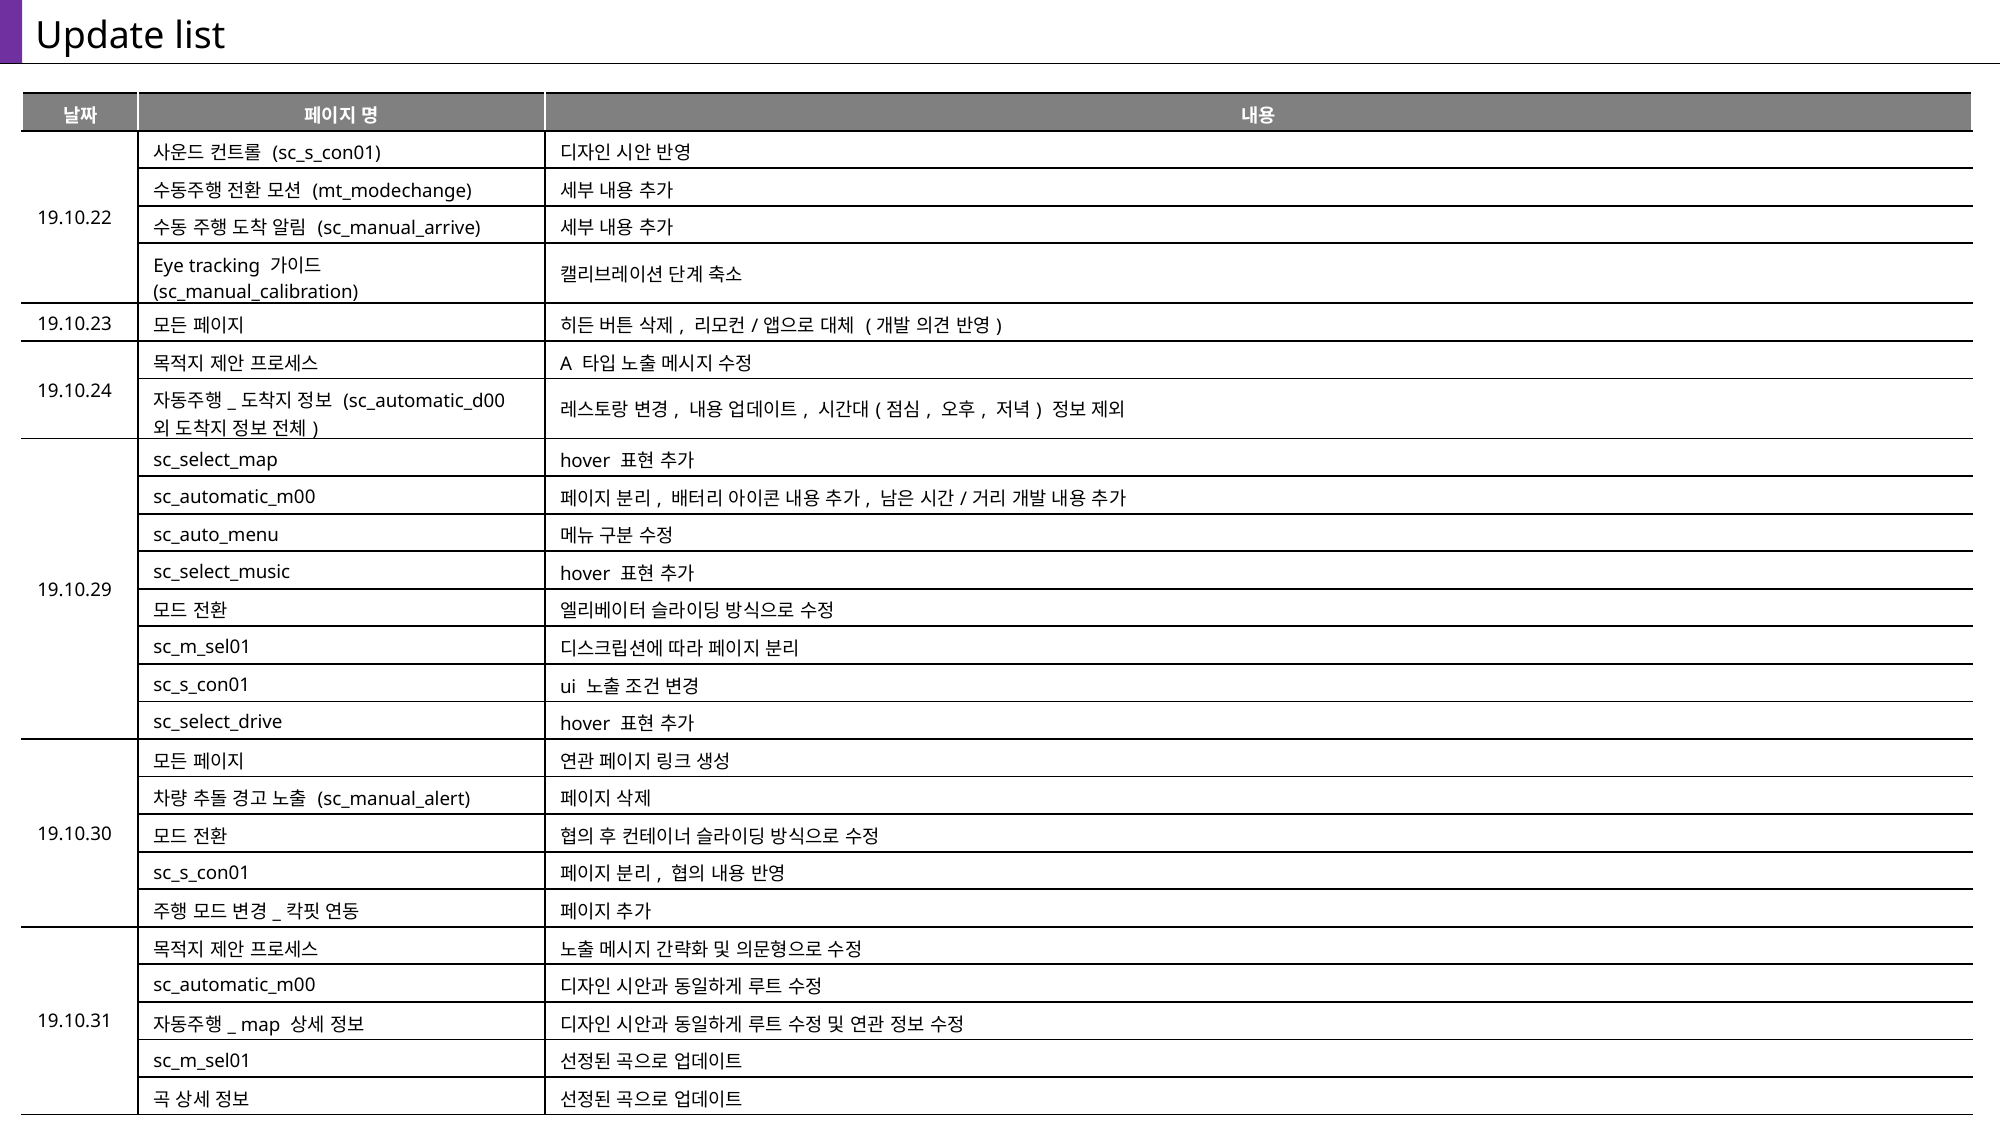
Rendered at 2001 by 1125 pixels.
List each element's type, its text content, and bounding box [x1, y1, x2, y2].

table_cell sc_m_sel01 [139, 1040, 544, 1076]
table_cell 선정된 곡으로 업데이트 [546, 1040, 1971, 1076]
table_cell 페이지 추가 [546, 890, 1971, 926]
table_cell sc_m_sel01 [139, 627, 544, 663]
table_cell 세부 내용 추가 [546, 207, 1971, 242]
table_cell 디자인 시안과 동일하게 루트 수정 [546, 965, 1971, 1001]
table_header 날짜 [23, 94, 137, 130]
table_cell 모든 페이지 [139, 304, 544, 340]
table_cell sc_s_con01 [139, 665, 544, 701]
table_cell 목적지 제안 프로세스 [139, 342, 544, 378]
table_cell 디스크립션에 따라 페이지 분리 [546, 627, 1971, 663]
table_cell 연관 페이지 링크 생성 [546, 740, 1971, 776]
table_cell 엘리베이터 슬라이딩 방식으로 수정 [546, 590, 1971, 625]
table_cell 19.10.30 [23, 740, 137, 926]
table_cell 페이지 분리, 배터리 아이콘 내용 추가, 남은 시간/거리 개발 내용 추가 [546, 477, 1971, 513]
table_cell 목적지 제안 프로세스 [139, 928, 544, 963]
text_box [0, 0, 2000, 64]
table_cell sc_auto_menu [139, 515, 544, 550]
table_cell hover 표현 추가 [546, 702, 1971, 738]
table_cell 19.10.29 [23, 439, 137, 738]
table_cell 디자인 시안 반영 [546, 132, 1971, 167]
table_cell sc_select_map [139, 439, 544, 475]
table_cell 수동주행 전환 모션 (mt_modechange) [139, 169, 544, 205]
table_cell 메뉴 구분 수정 [546, 515, 1971, 550]
table_cell 레스토랑 변경, 내용 업데이트, 시간대(점심, 오후, 저녁) 정보 제외 [546, 379, 1971, 438]
table_cell A 타입 노출 메시지 수정 [546, 342, 1971, 378]
table_cell 19.10.31 [23, 928, 137, 1114]
table_cell 캘리브레이션 단계 축소 [546, 244, 1971, 302]
table_cell 19.10.22 [23, 132, 137, 302]
table_cell 자동주행_ map 상세 정보 [139, 1003, 544, 1039]
table_cell 주행 모드 변경_칵핏 연동 [139, 890, 544, 926]
table_cell 19.10.24 [23, 342, 137, 438]
table_cell 모드 전환 [139, 815, 544, 851]
table_cell sc_automatic_m00 [139, 477, 544, 513]
table_cell 협의 후 컨테이너 슬라이딩 방식으로 수정 [546, 815, 1971, 851]
table_cell sc_s_con01 [139, 853, 544, 888]
table_cell sc_select_drive [139, 702, 544, 738]
table_cell 노출 메시지 간략화 및 의문형으로 수정 [546, 928, 1971, 963]
table_cell 모드 전환 [139, 590, 544, 625]
table_cell 선정된 곡으로 업데이트 [546, 1078, 1971, 1114]
table_cell 디자인 시안과 동일하게 루트 수정 및 연관 정보 수정 [546, 1003, 1971, 1039]
table_cell 자동주행_도착지 정보 (sc_automatic_d00 외 도착지 정보 전체) [139, 379, 544, 438]
table_cell 수동 주행 도착 알림 (sc_manual_arrive) [139, 207, 544, 242]
table_cell Eye tracking 가이드 (sc_manual_calibration) [139, 244, 544, 302]
table_cell 세부 내용 추가 [546, 169, 1971, 205]
table_cell hover 표현 추가 [546, 439, 1971, 475]
table_cell 모든 페이지 [139, 740, 544, 776]
table_cell 페이지 삭제 [546, 777, 1971, 813]
table_cell sc_select_music [139, 552, 544, 588]
table_cell 곡 상세 정보 [139, 1078, 544, 1114]
table_cell 사운드 컨트롤 (sc_s_con01) [139, 132, 544, 167]
table_cell 히든 버튼 삭제, 리모컨/앱으로 대체 (개발 의견 반영) [546, 304, 1971, 340]
table_cell 페이지 분리, 협의 내용 반영 [546, 853, 1971, 888]
table_header 내용 [546, 94, 1971, 130]
table_cell sc_automatic_m00 [139, 965, 544, 1001]
table_cell 19.10.23 [23, 304, 137, 340]
table_cell ui 노출 조건 변경 [546, 665, 1971, 701]
table_cell hover 표현 추가 [546, 552, 1971, 588]
table_cell 차량 추돌 경고 노출 (sc_manual_alert) [139, 777, 544, 813]
table_header 페이지 명 [139, 94, 544, 130]
